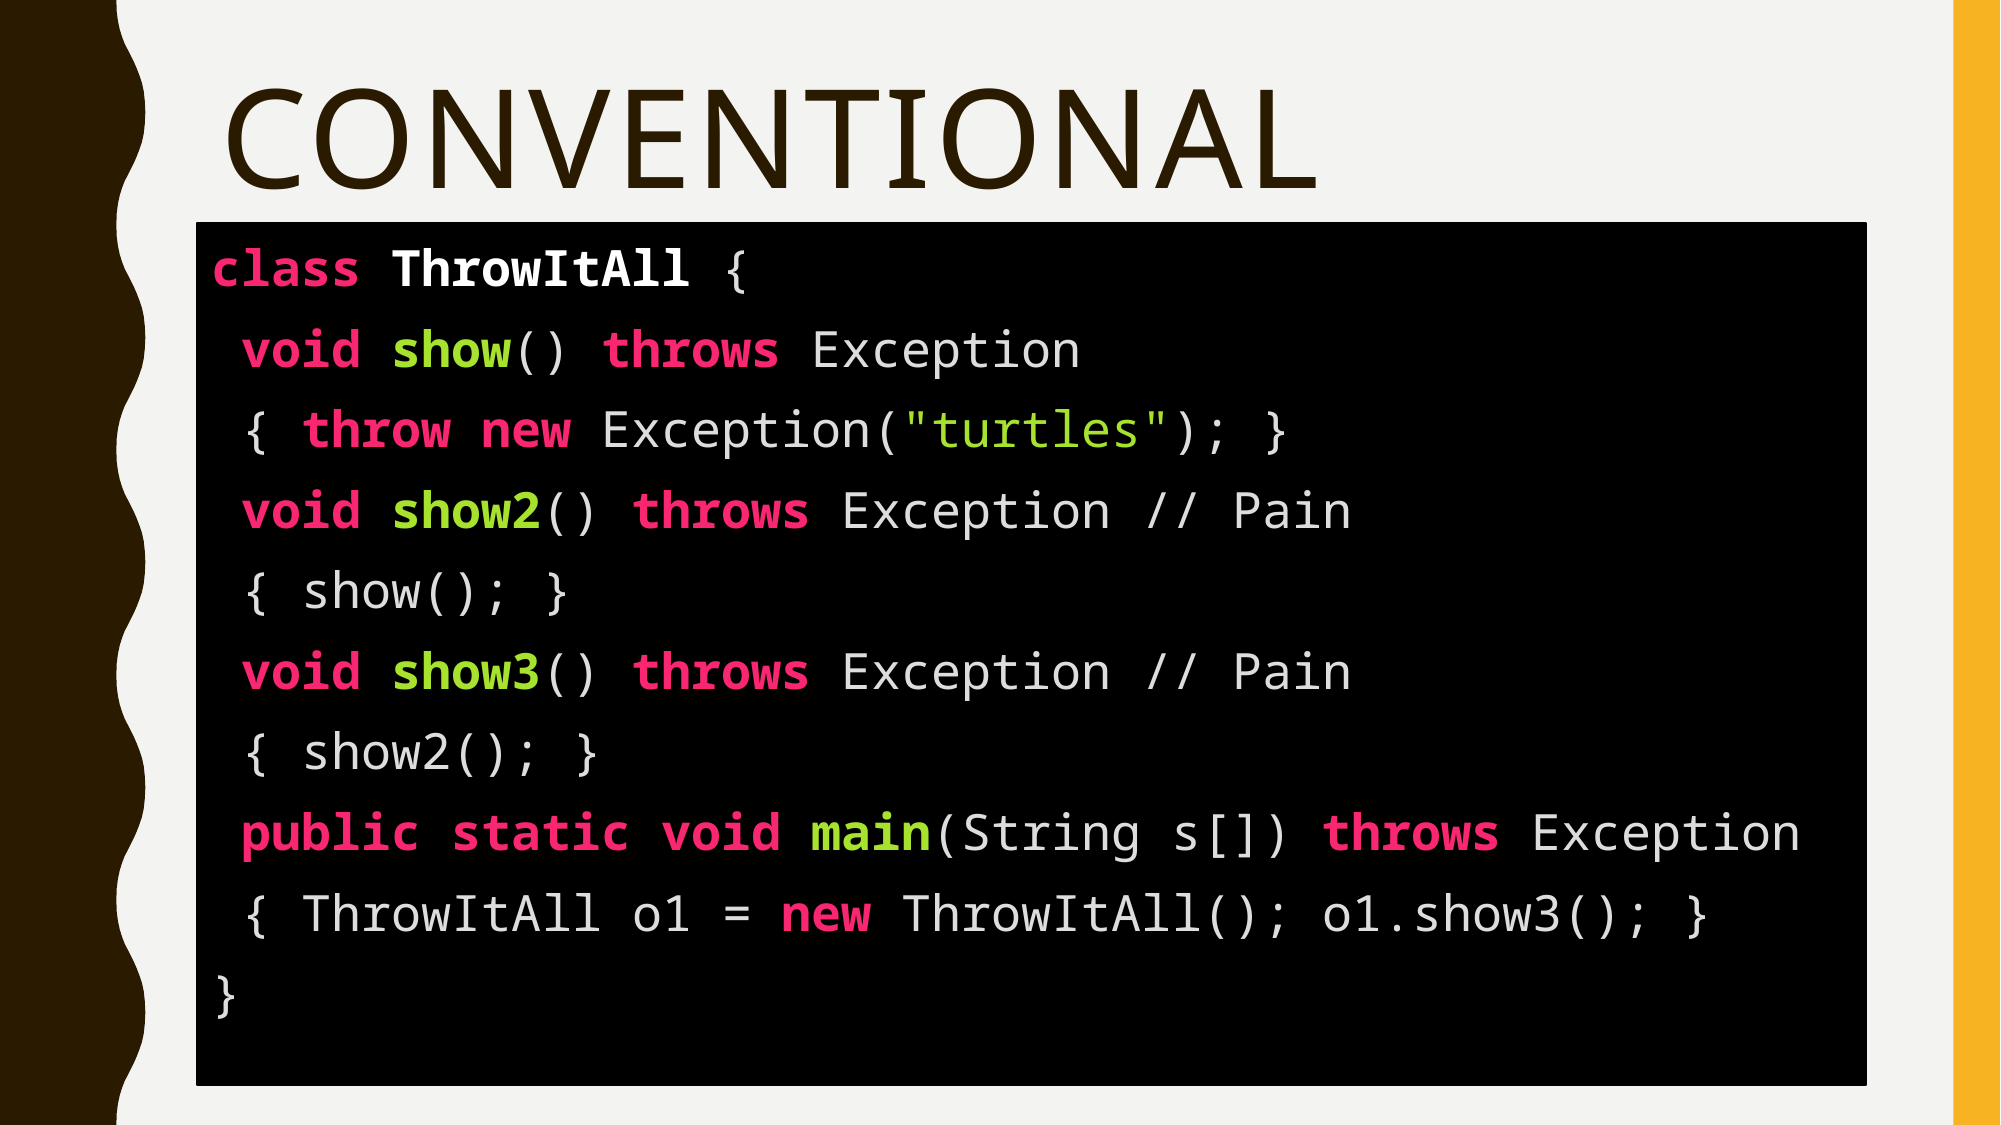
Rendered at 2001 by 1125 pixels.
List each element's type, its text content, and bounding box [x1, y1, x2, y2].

list class ThrowItAll { void show() throws Exception { throw new Exception("turtles"); } void show2() throws Exception // Pain { show(); } void show3() throws Exception // Pain { show2(); } public static void main(String s[]) throws Exception { ThrowItAll o1 = new ThrowItAll(); o1.show3(); } } [196, 222, 1867, 1086]
title Conventional Languages [205, 62, 1875, 308]
